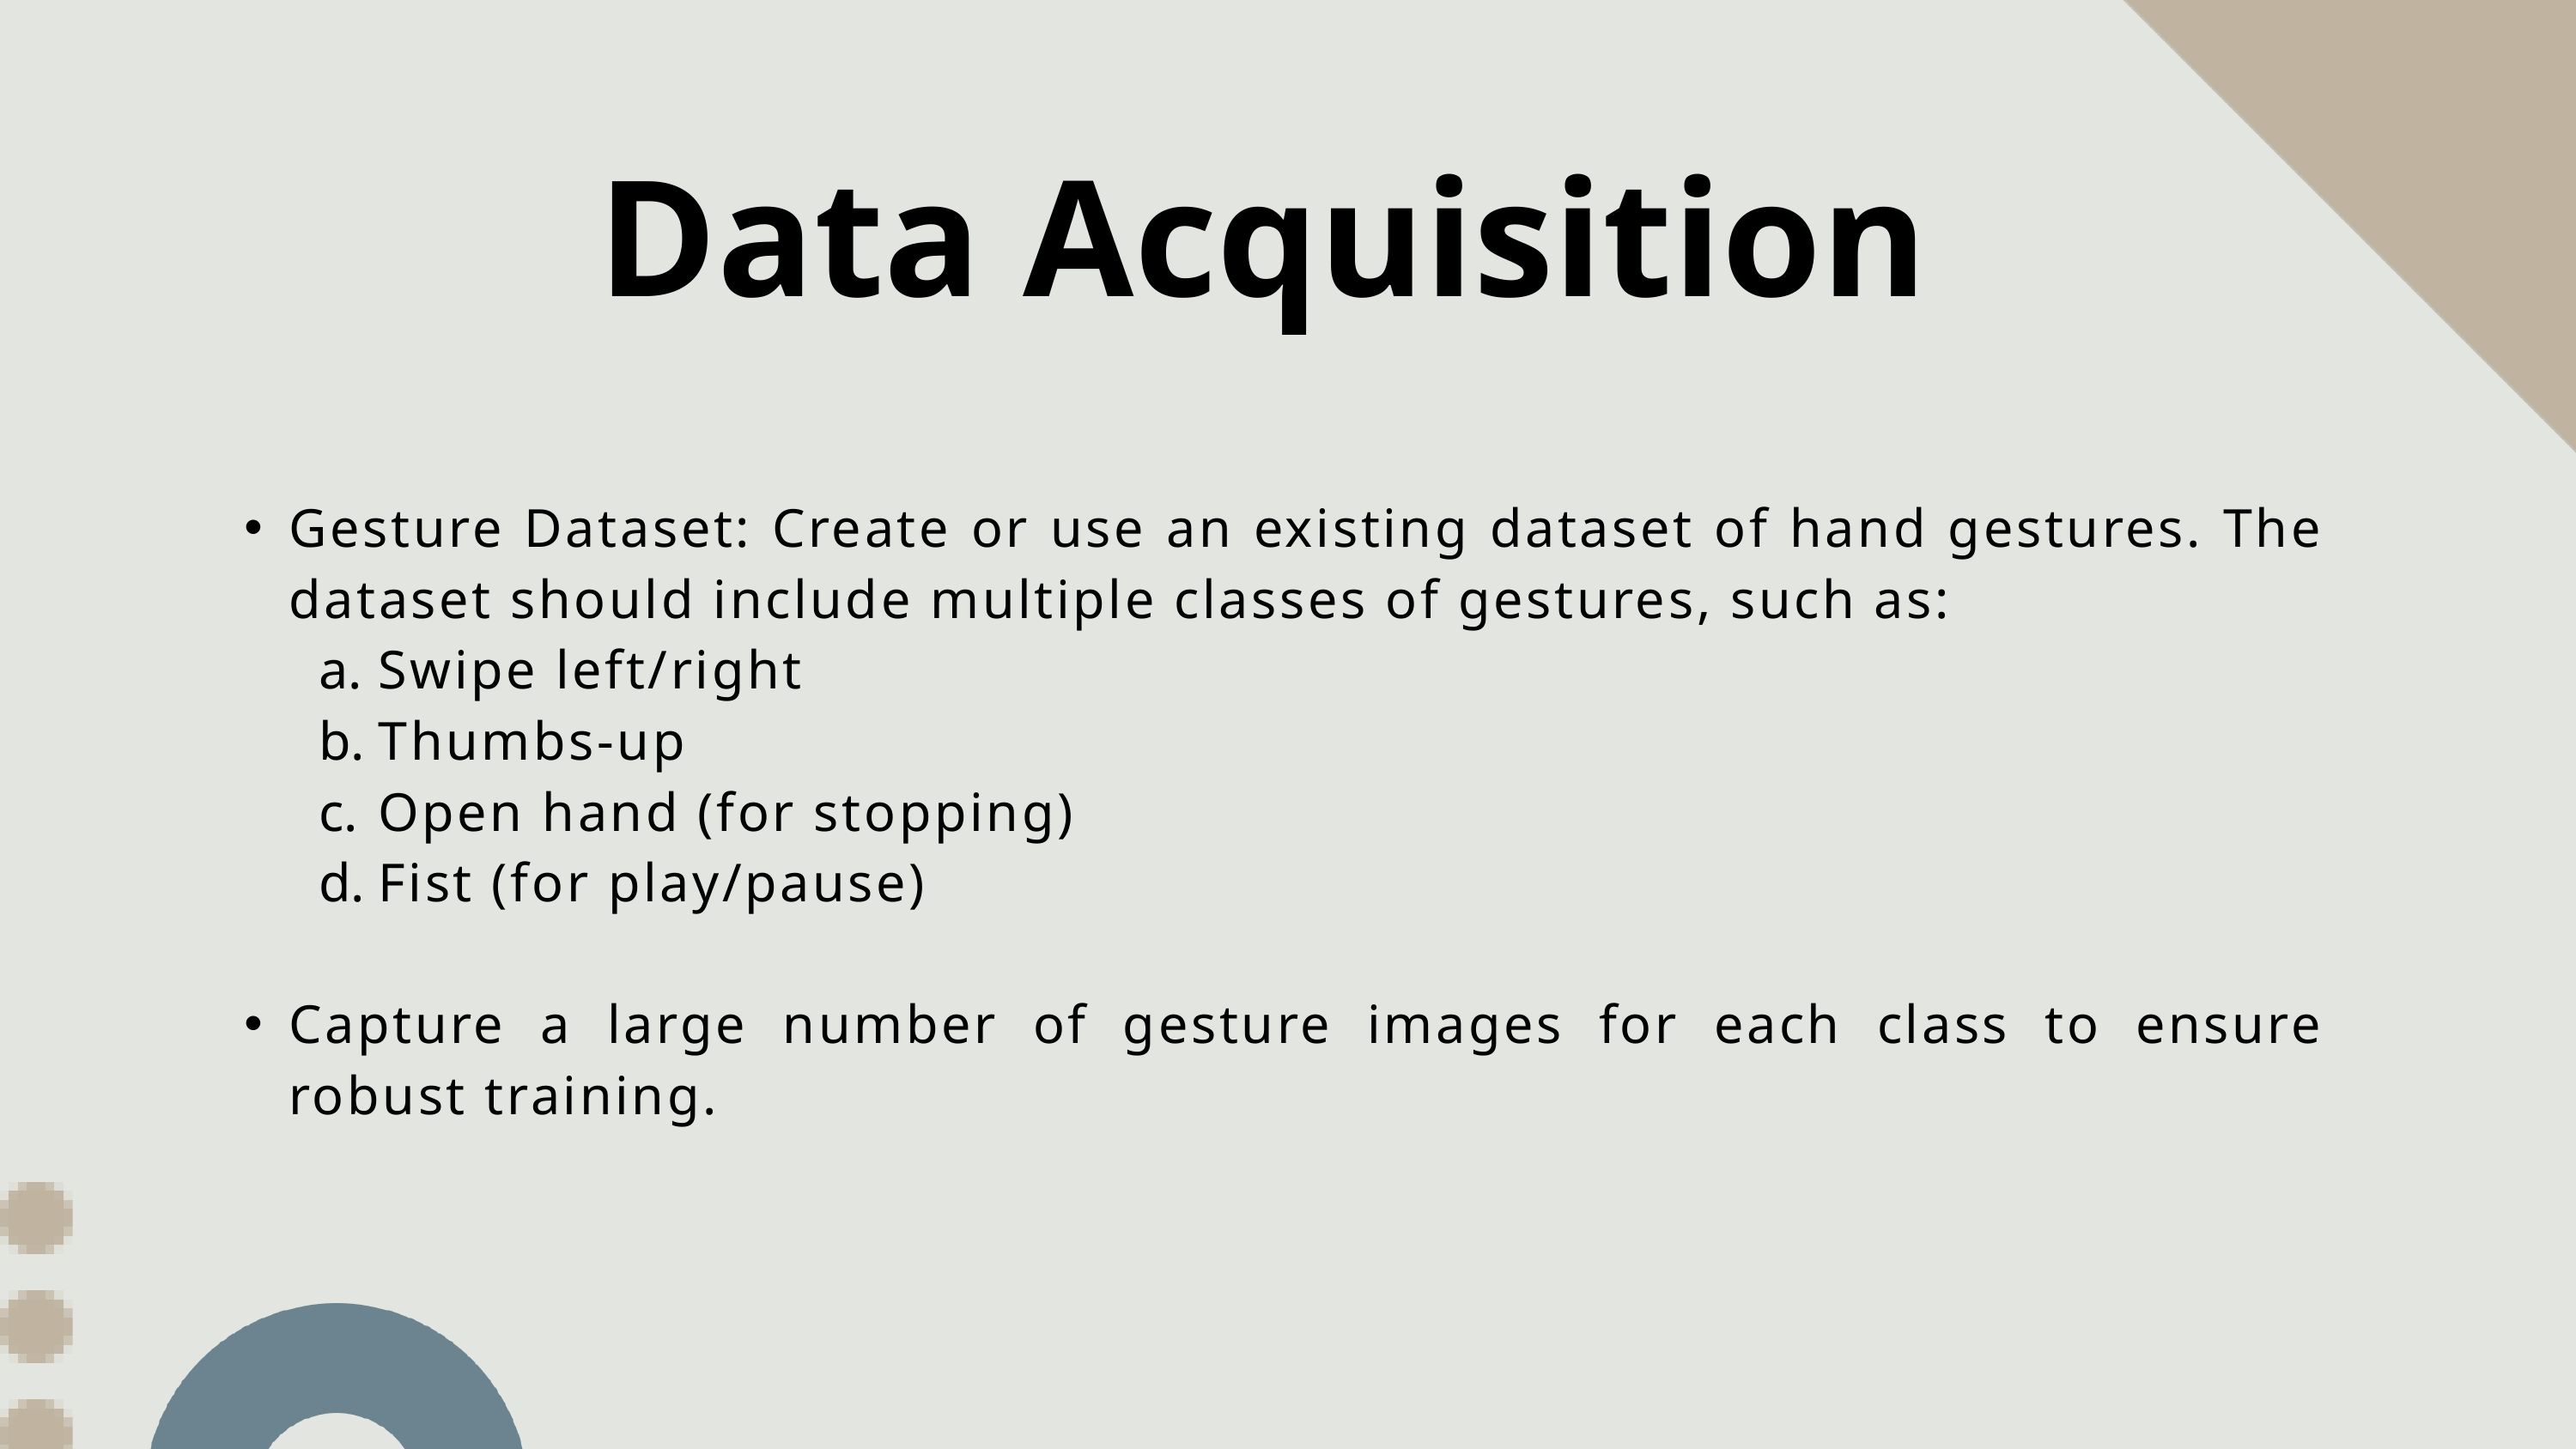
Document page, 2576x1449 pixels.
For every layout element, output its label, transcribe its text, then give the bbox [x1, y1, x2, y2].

text_box Data Acquisition [60, 173, 2037, 330]
text_box [144, 1303, 528, 1449]
text_box [0, 1182, 73, 1449]
text_box Gesture Dataset: Create or use an existing dataset of hand gestures. The dataset should include multiple classes of gestures, such as: Swipe left/right Thumbs-up Open hand (for stopping) Fist (for play/pause) Capture a large number of gesture images for each class to ensure robust training. [199, 487, 2327, 1197]
text_box [2037, 0, 2576, 493]
